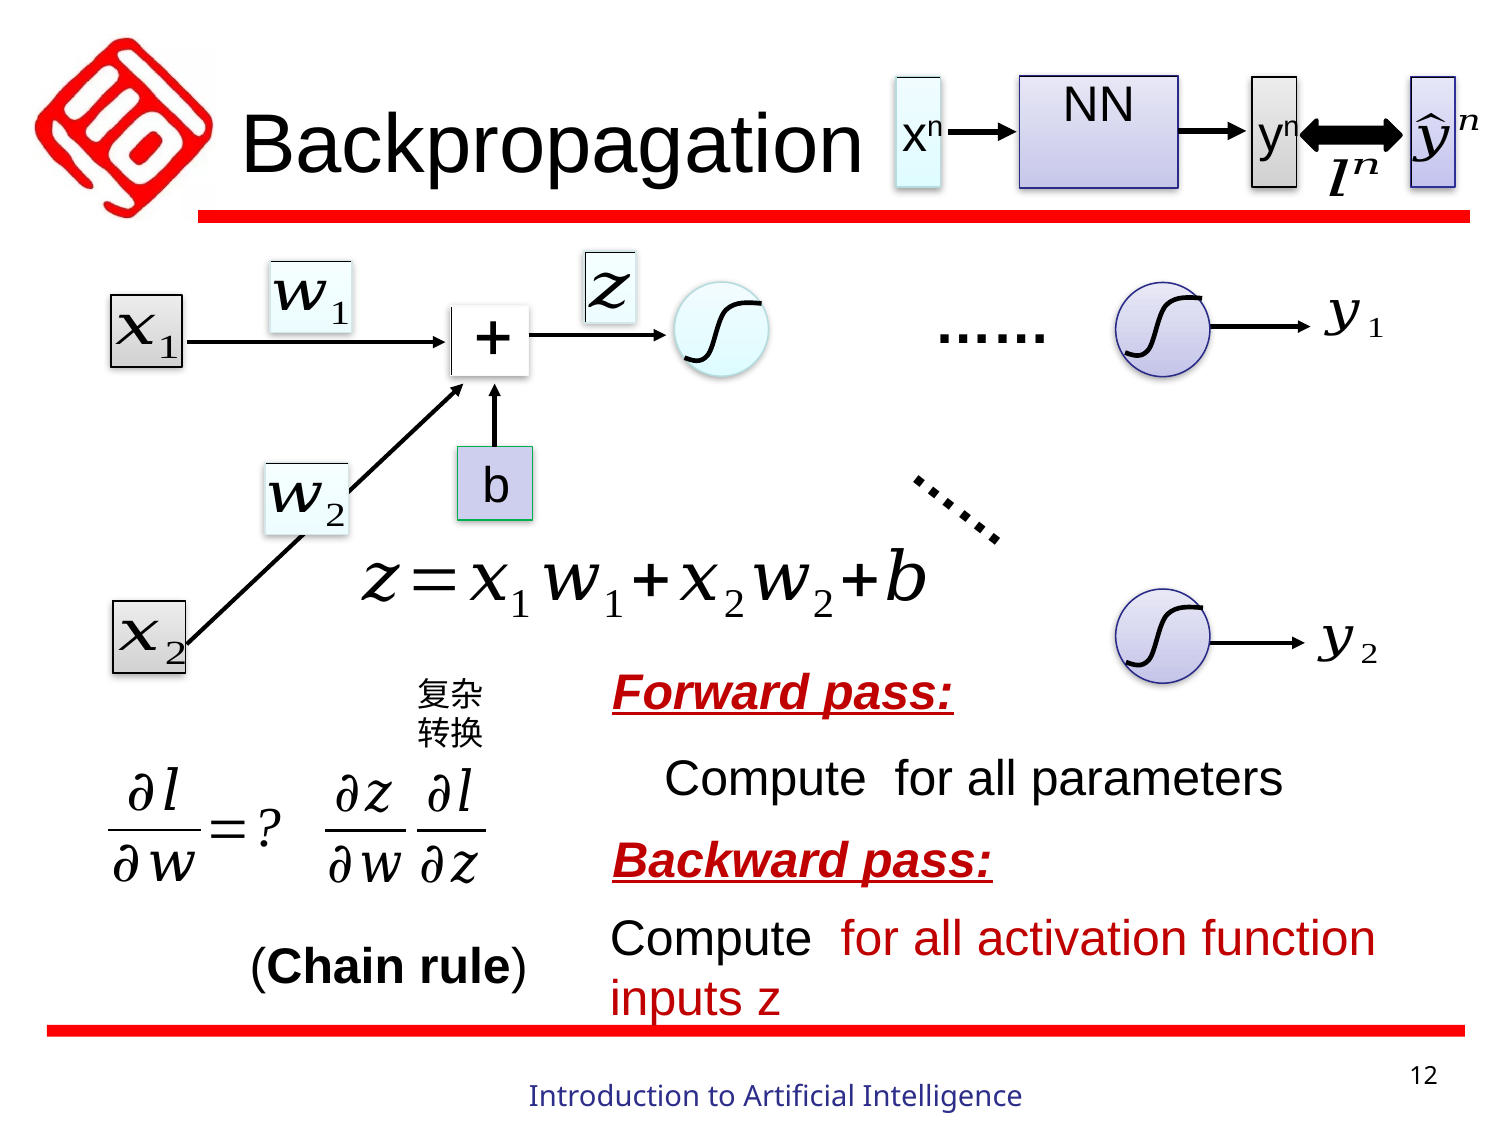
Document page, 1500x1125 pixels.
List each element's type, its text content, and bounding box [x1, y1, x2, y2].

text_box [674, 281, 769, 377]
text_box …… [850, 390, 1088, 602]
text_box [1115, 282, 1384, 377]
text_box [1115, 588, 1378, 684]
picture [31, 34, 216, 221]
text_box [457, 383, 533, 522]
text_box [186, 383, 464, 645]
text_box (Chain rule) [224, 925, 553, 1001]
title Backpropagation [225, 45, 1425, 233]
text_box …… [875, 277, 1110, 363]
slide_number 12 [1287, 1051, 1454, 1088]
footer Introduction to Artificial Intelligence [456, 1069, 1097, 1125]
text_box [887, 75, 1480, 209]
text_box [450, 305, 529, 376]
text_box Forward pass: [597, 651, 990, 727]
text_box Backward pass: [597, 819, 1036, 895]
text_box 复杂转换 [402, 665, 523, 760]
